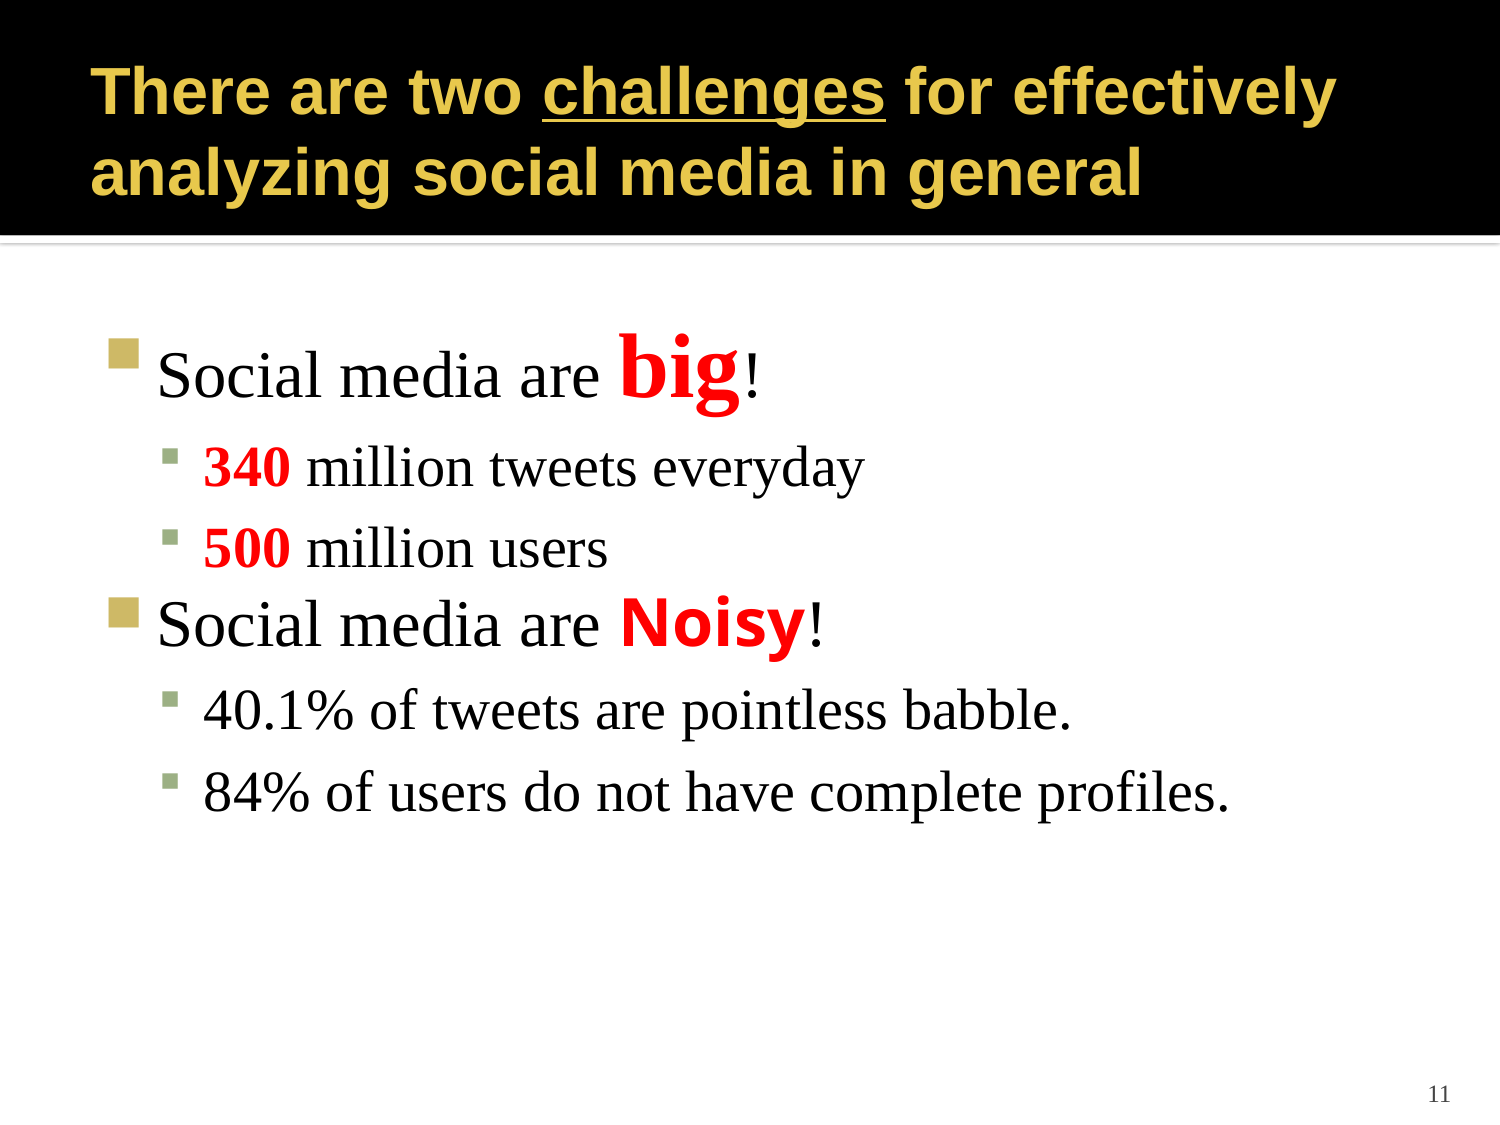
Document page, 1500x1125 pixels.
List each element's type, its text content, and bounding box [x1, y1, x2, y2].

slide_number 11 [1345, 1062, 1467, 1108]
title There are two challenges for effectively analyzing social media in general [75, 25, 1425, 231]
list Social media are big! 340 million tweets everyday 500 million users Social media are Noisy! 40.1% of tweets are pointless babble. 84% of users do not have complete profiles. [75, 291, 1425, 1050]
